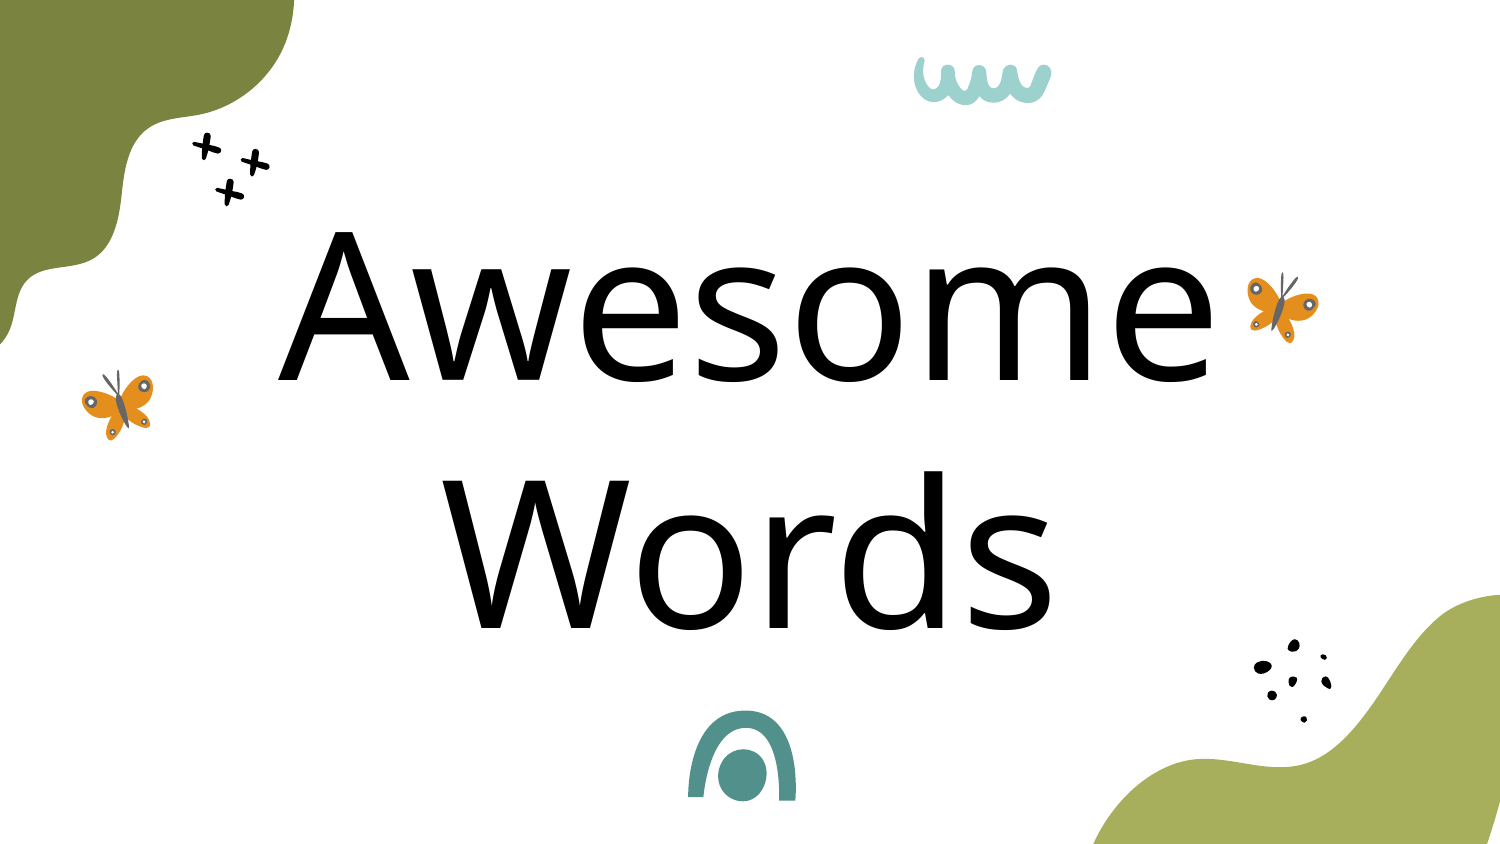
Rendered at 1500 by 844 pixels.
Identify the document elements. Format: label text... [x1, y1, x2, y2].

title Awesome Words [227, 196, 1273, 648]
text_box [78, 369, 156, 441]
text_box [1244, 272, 1323, 344]
